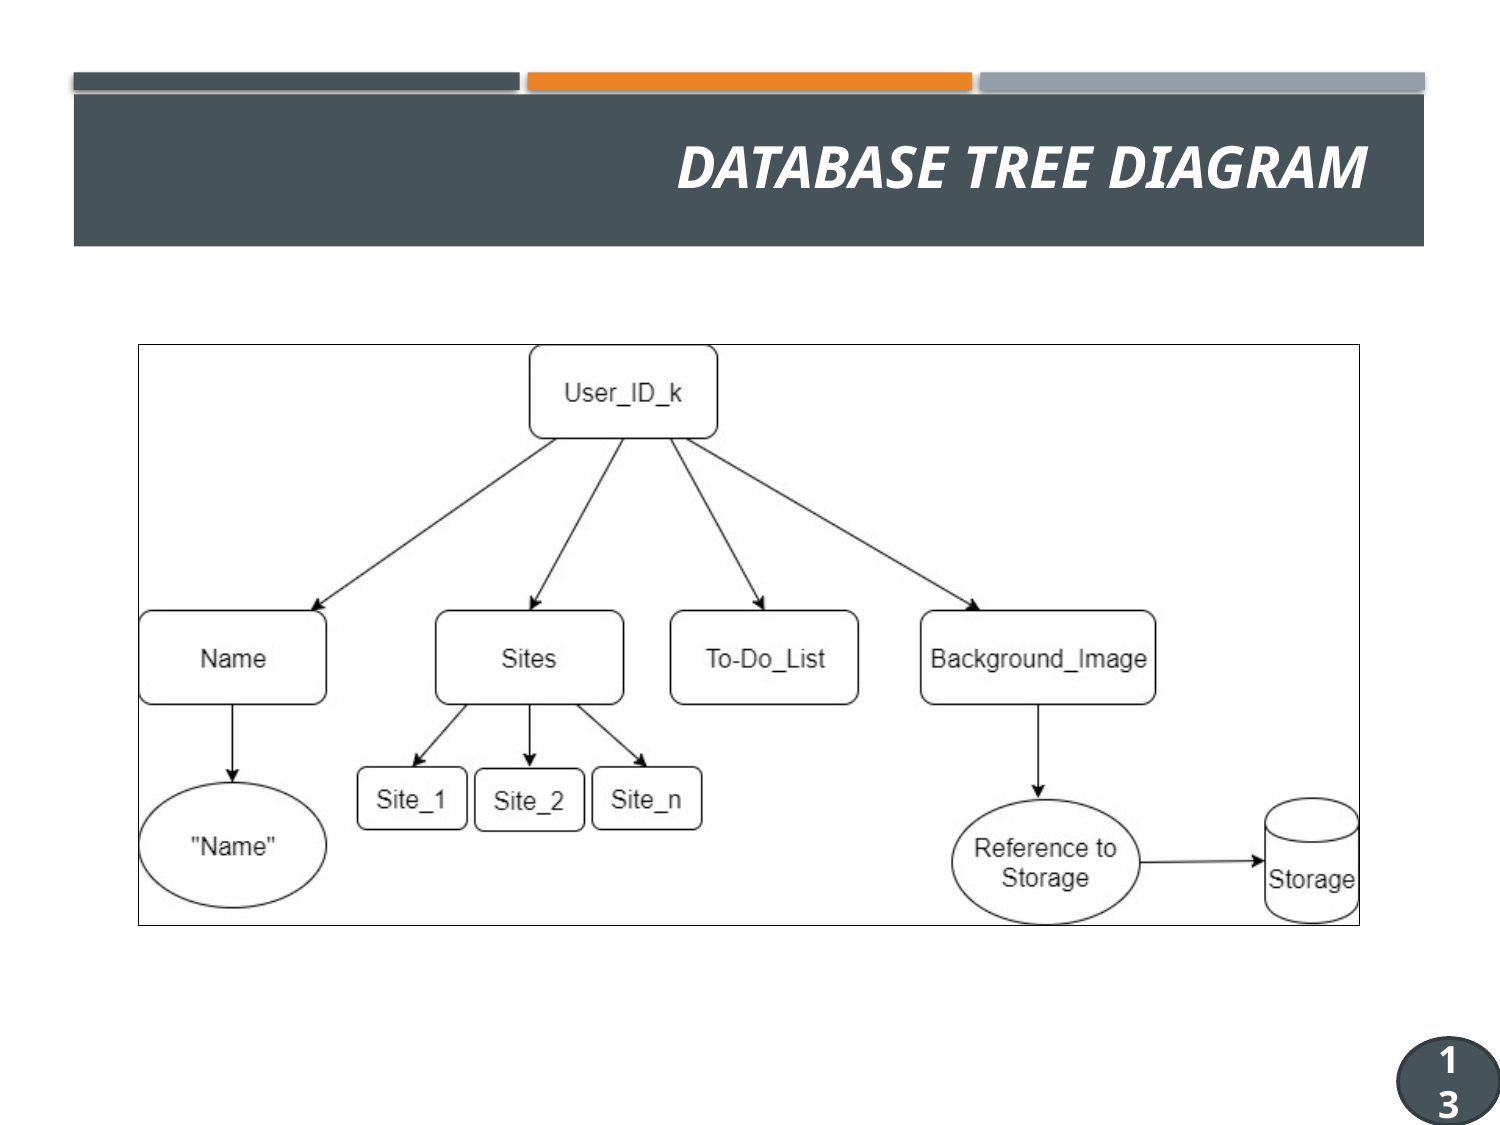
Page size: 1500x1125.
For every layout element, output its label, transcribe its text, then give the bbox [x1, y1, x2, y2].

picture [138, 343, 1360, 927]
text_box 13 [1396, 1036, 1500, 1125]
text_box [72, 92, 1426, 248]
text_box Database tree diagram [99, 122, 1399, 219]
